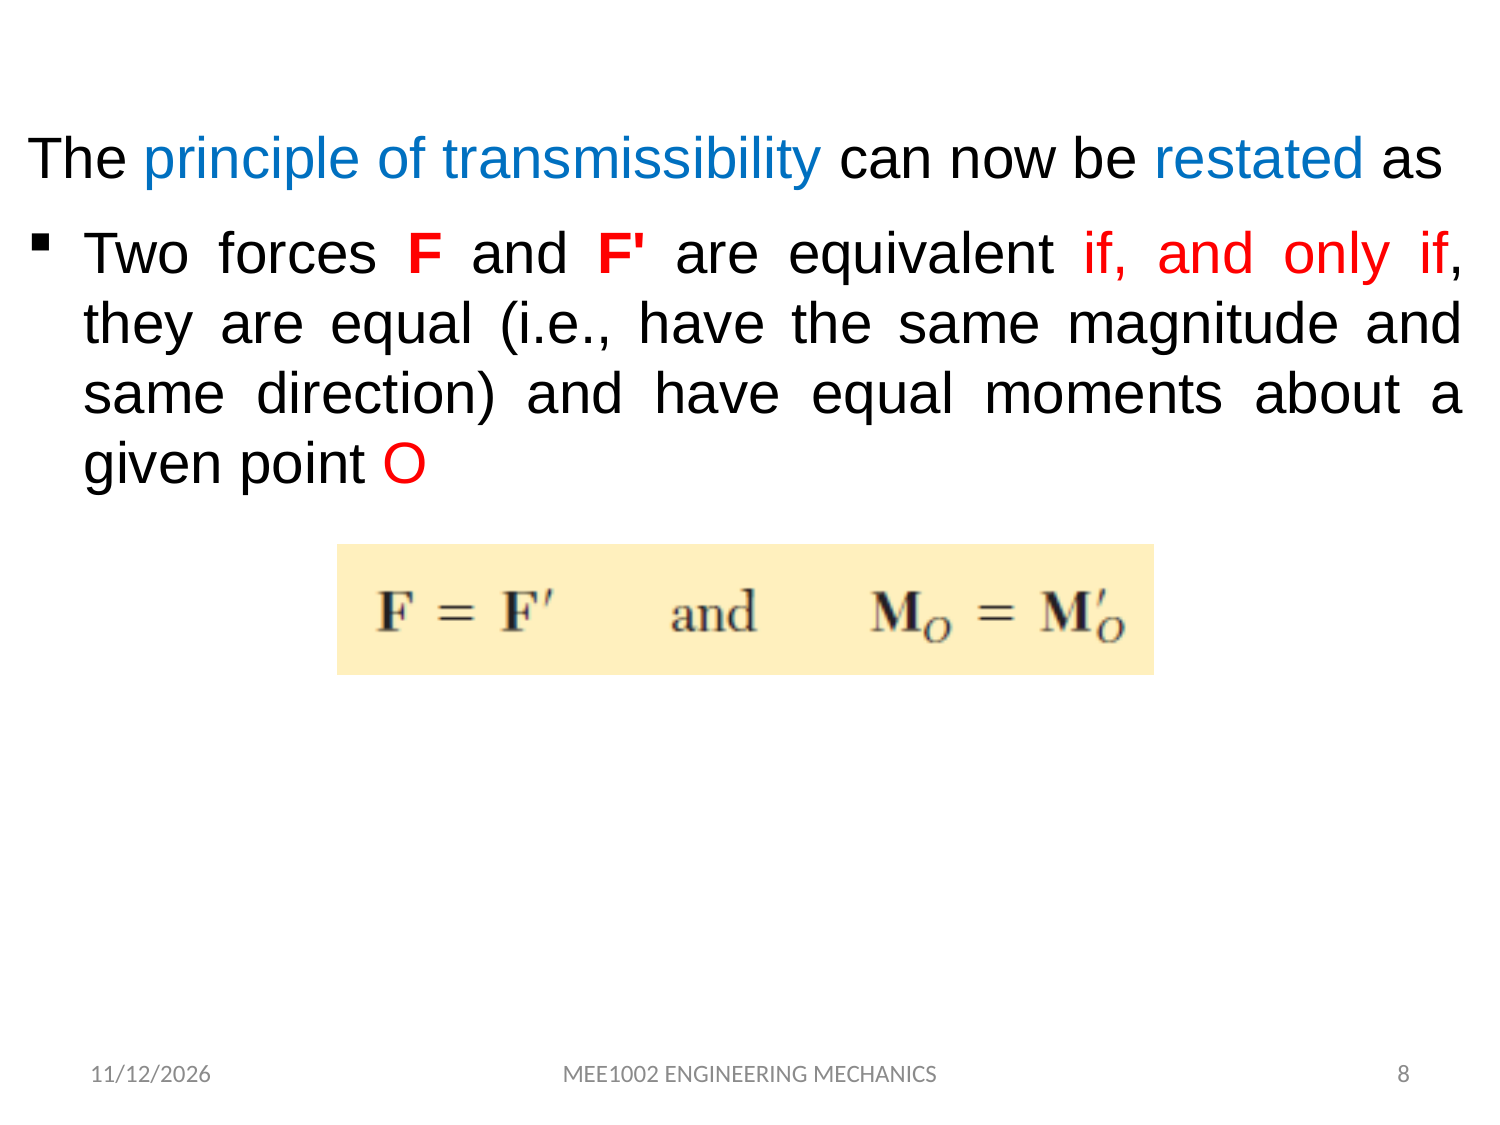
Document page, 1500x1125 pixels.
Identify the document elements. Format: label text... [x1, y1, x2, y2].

slide_number 16-Jun-22 [75, 1042, 425, 1103]
slide_number 8 [1074, 1042, 1425, 1103]
footer MEE1002 ENGINEERING MECHANICS [512, 1042, 988, 1103]
text_box The principle of transmissibility can now be restated as Two forces F and F' are equivalent if, and only if, they are equal (i.e., have the same magnitude and same direction) and have equal moments about a given point O [12, 112, 1480, 503]
picture [337, 543, 1154, 675]
